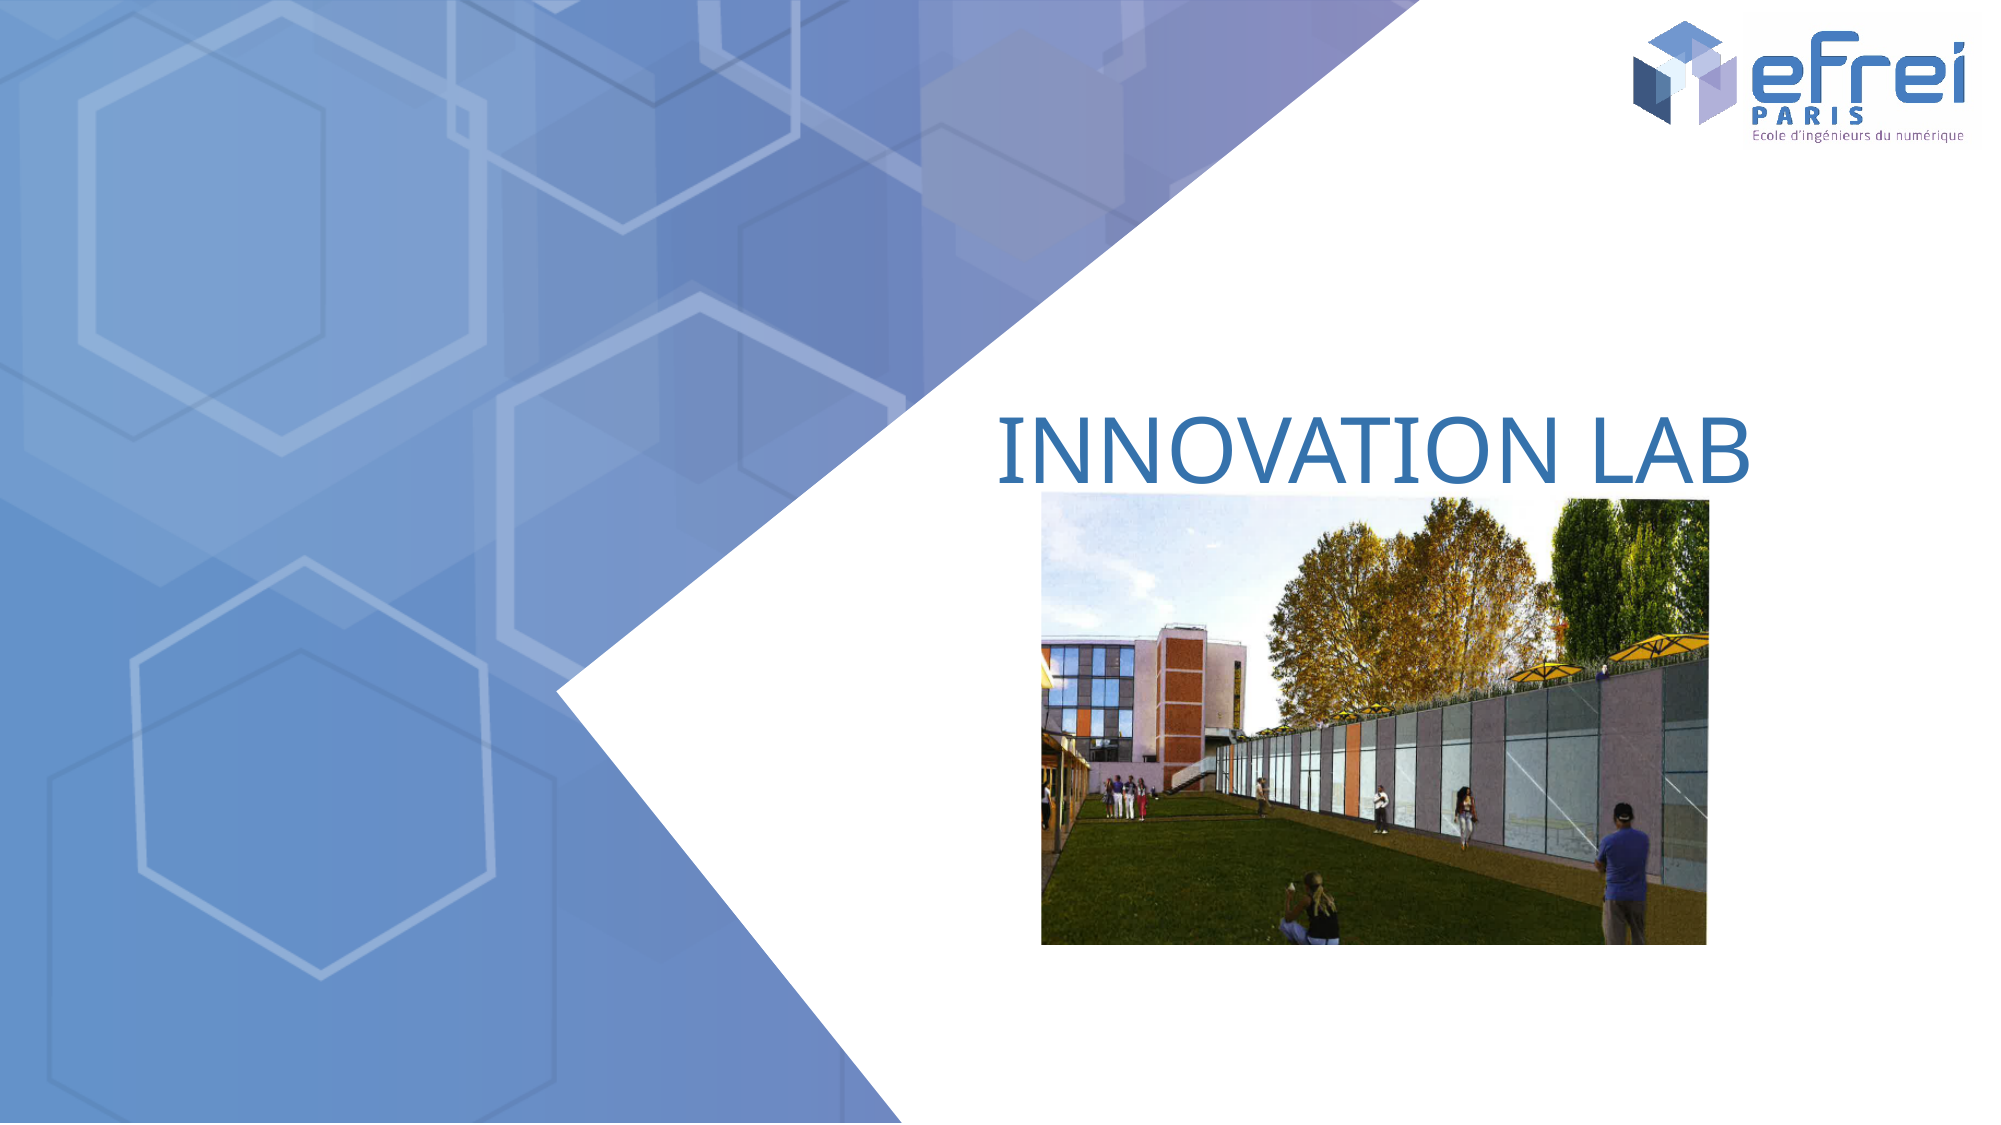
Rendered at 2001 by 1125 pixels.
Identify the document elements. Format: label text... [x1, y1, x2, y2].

picture [1625, 12, 1982, 150]
picture [0, 0, 1418, 1123]
title Innovation LAB [888, 397, 1863, 615]
picture [1041, 489, 1710, 945]
